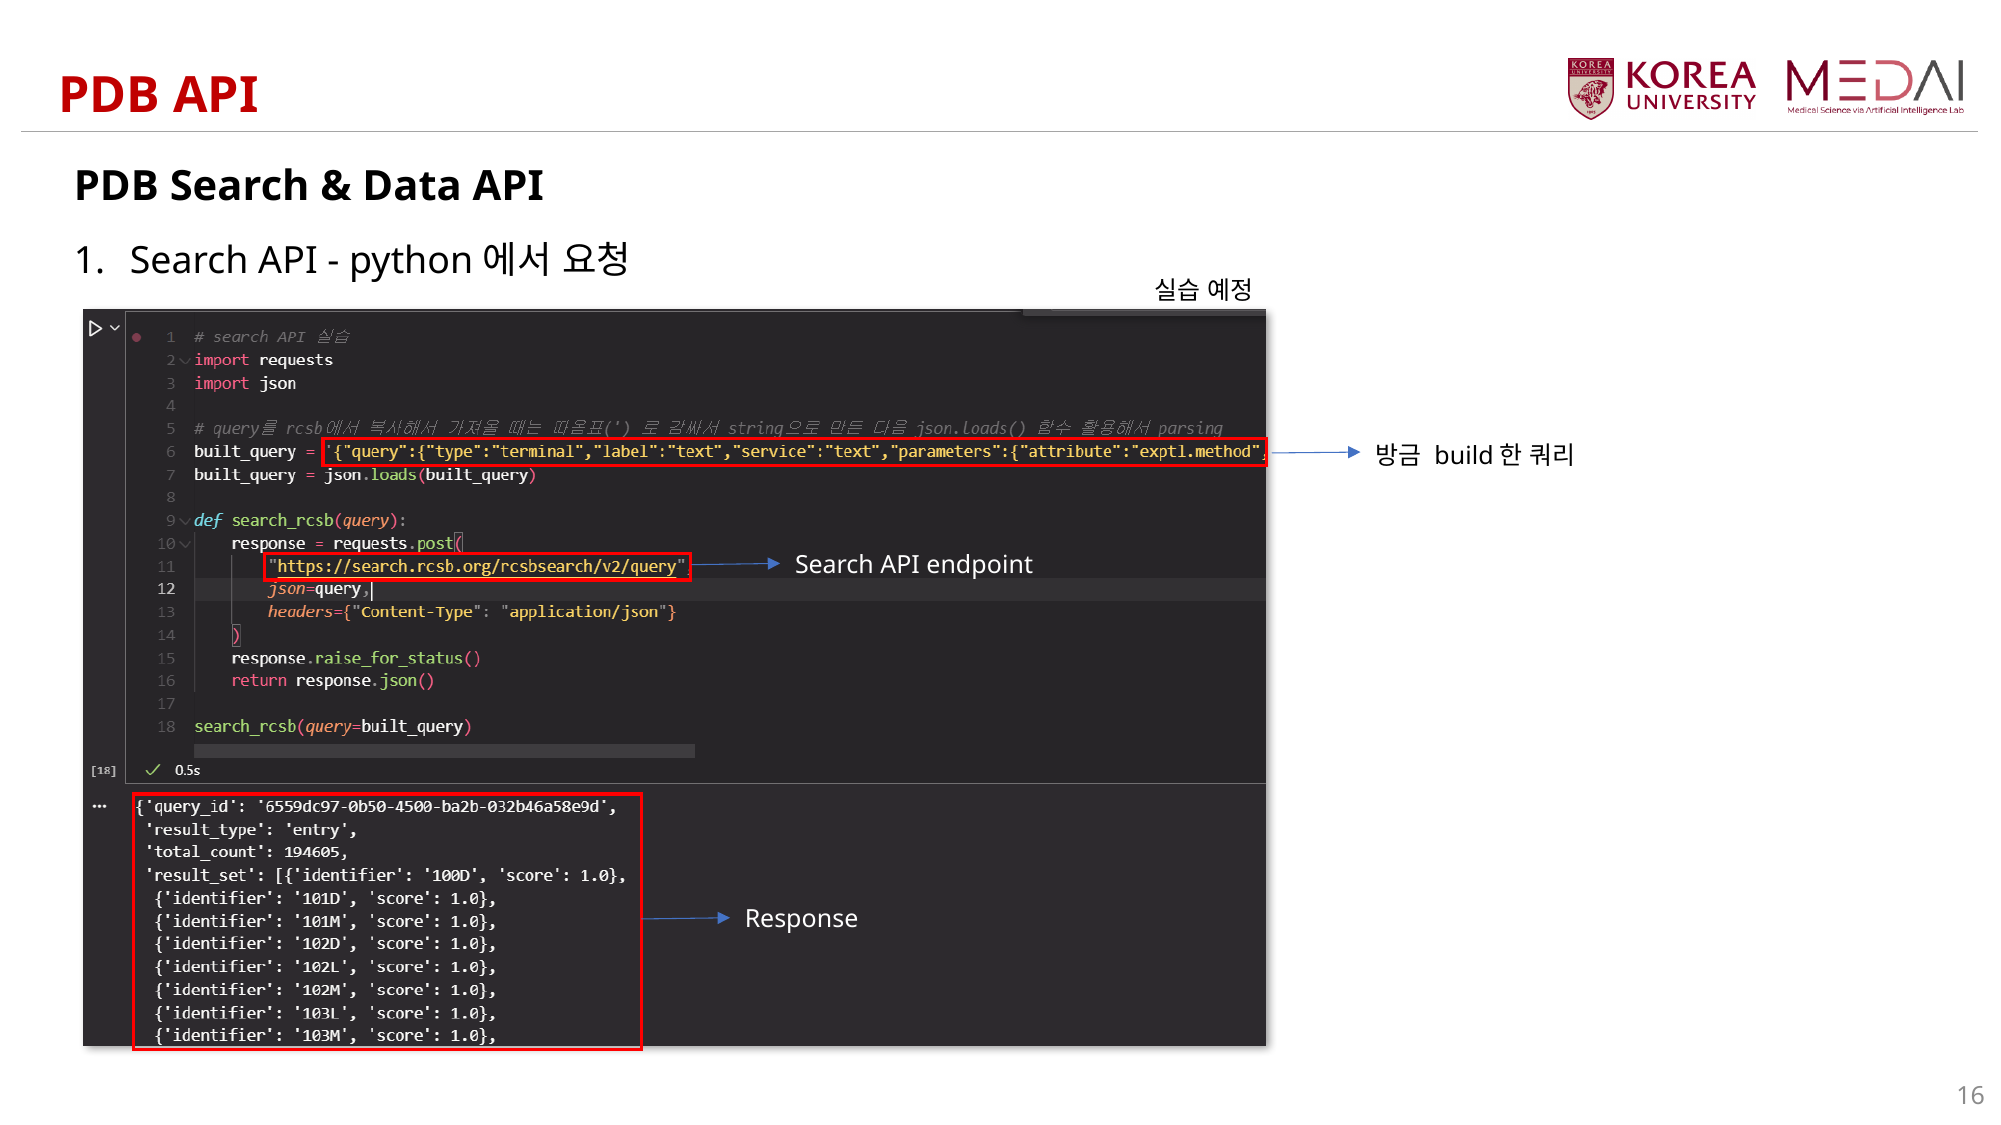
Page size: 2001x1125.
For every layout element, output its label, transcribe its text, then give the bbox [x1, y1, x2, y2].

text_box PDB Search & Data API [58, 151, 1059, 216]
text_box [132, 1046, 642, 1050]
text_box 방금 build한 쿼리 [1360, 431, 1756, 477]
slide_number 16 [1917, 1066, 2000, 1125]
text_box 실습 예정 [1139, 267, 1536, 312]
text_box PDB API [43, 55, 274, 130]
text_box Search API - python에서 요청 [58, 228, 1642, 289]
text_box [1568, 48, 1973, 125]
picture [83, 309, 1266, 1046]
text_box [42, 152, 2000, 1020]
